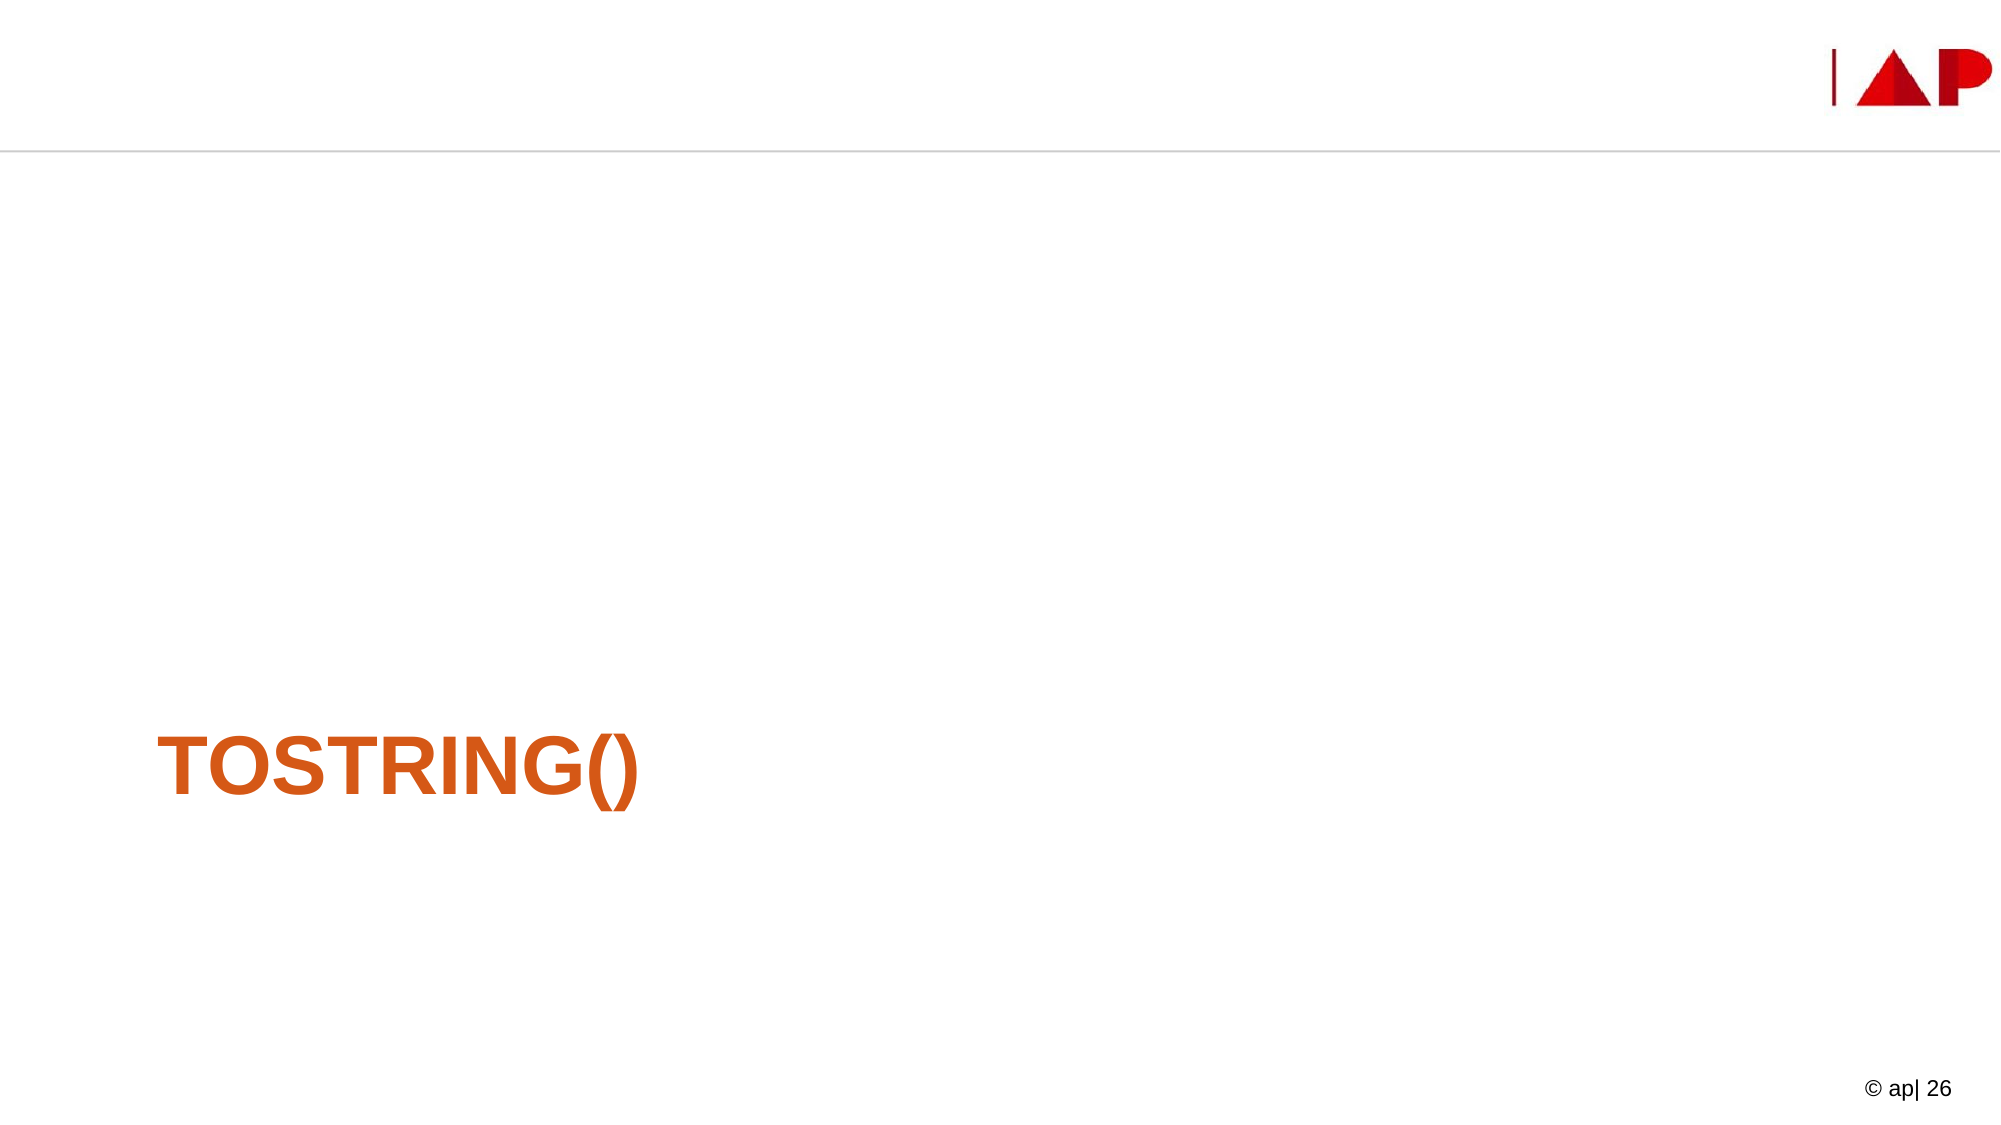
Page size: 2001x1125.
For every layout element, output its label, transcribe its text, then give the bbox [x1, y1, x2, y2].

title TOSTring() [157, 722, 1859, 947]
picture [1824, 10, 2000, 142]
slide_number © ap| 26 [1425, 1061, 1953, 1113]
